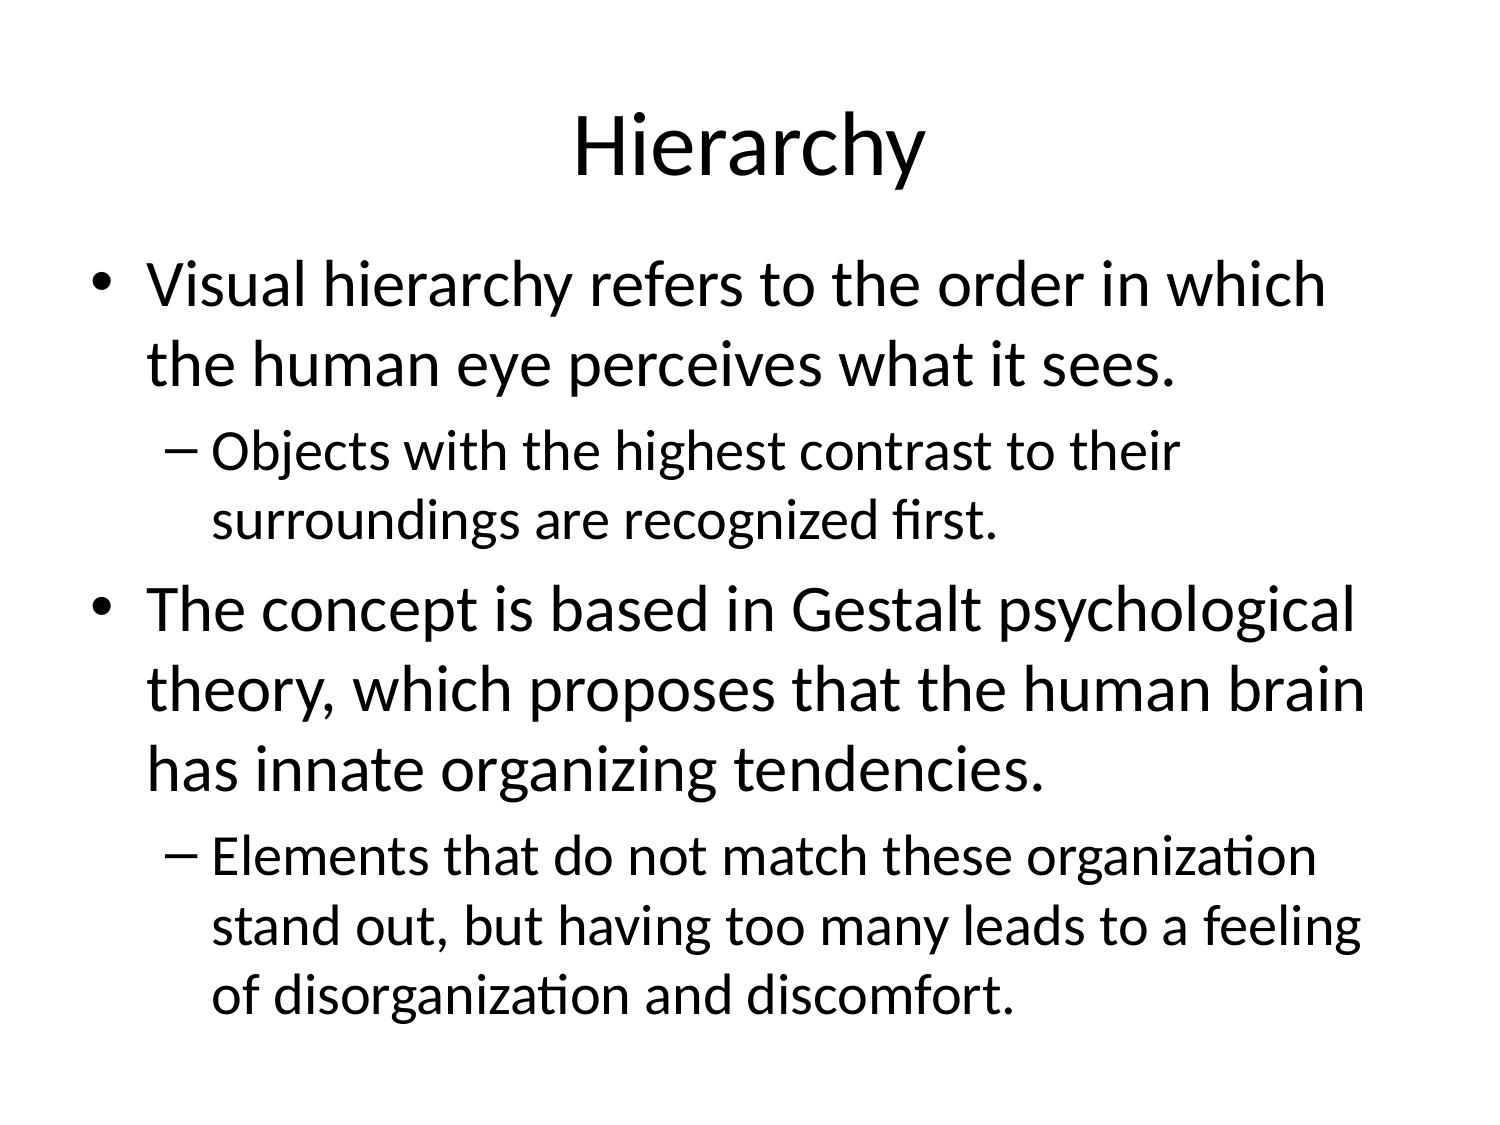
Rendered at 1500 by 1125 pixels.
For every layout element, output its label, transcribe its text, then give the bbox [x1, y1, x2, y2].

list Visual hierarchy refers to the order in which the human eye perceives what it sees. Objects with the highest contrast to their surroundings are recognized first. The concept is based in Gestalt psychological theory, which proposes that the human brain has innate organizing tendencies. Elements that do not match these organization stand out, but having too many leads to a feeling of disorganization and discomfort. [75, 232, 1425, 1068]
title Hierarchy [75, 45, 1425, 232]
